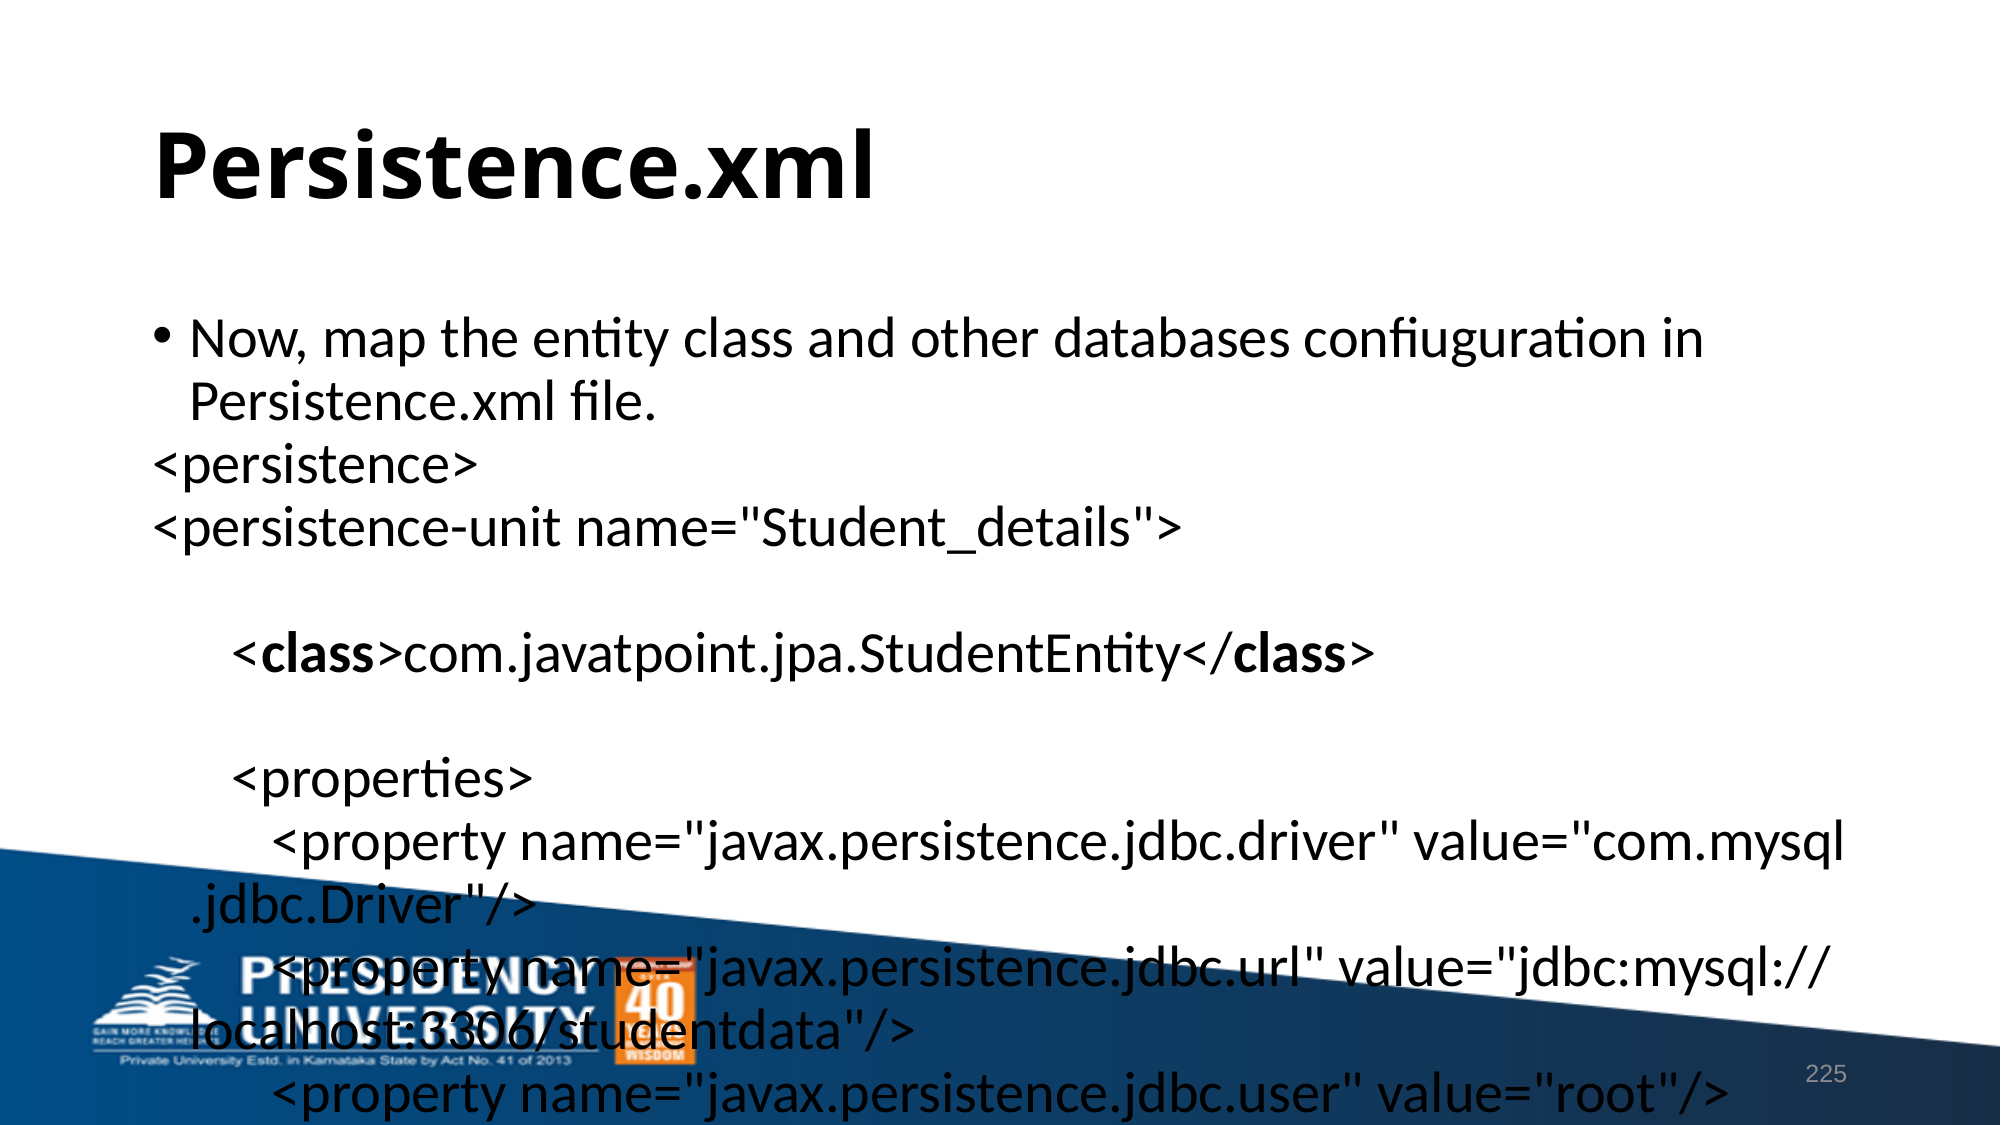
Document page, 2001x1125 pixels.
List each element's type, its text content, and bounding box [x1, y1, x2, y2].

picture [0, 845, 2000, 1125]
title Persistence.xml [137, 59, 1863, 278]
slide_number 225 [1412, 1042, 1863, 1103]
list Now, map the entity class and other databases confiuguration in Persistence.xml file. <persistence> <persistence-unit name="Student_details"> <class>com.javatpoint.jpa.StudentEntity</class> <properties> <property name="javax.persistence.jdbc.driver" value="com.mysql.jdbc.Driver"/> <property name="javax.persistence.jdbc.url" value="jdbc:mysql://localhost:3306/studentdata"/> <property name="javax.persistence.jdbc.user" value="root"/> <property name="javax.persistence.jdbc.password" value=""/> <property name="eclipselink.logging.level" value="SEVERE"/> <property name="eclipselink.ddl-generation" value="create-or-extend-tables"/> </properties> </persistence-unit> </persistence> [137, 299, 1863, 1014]
